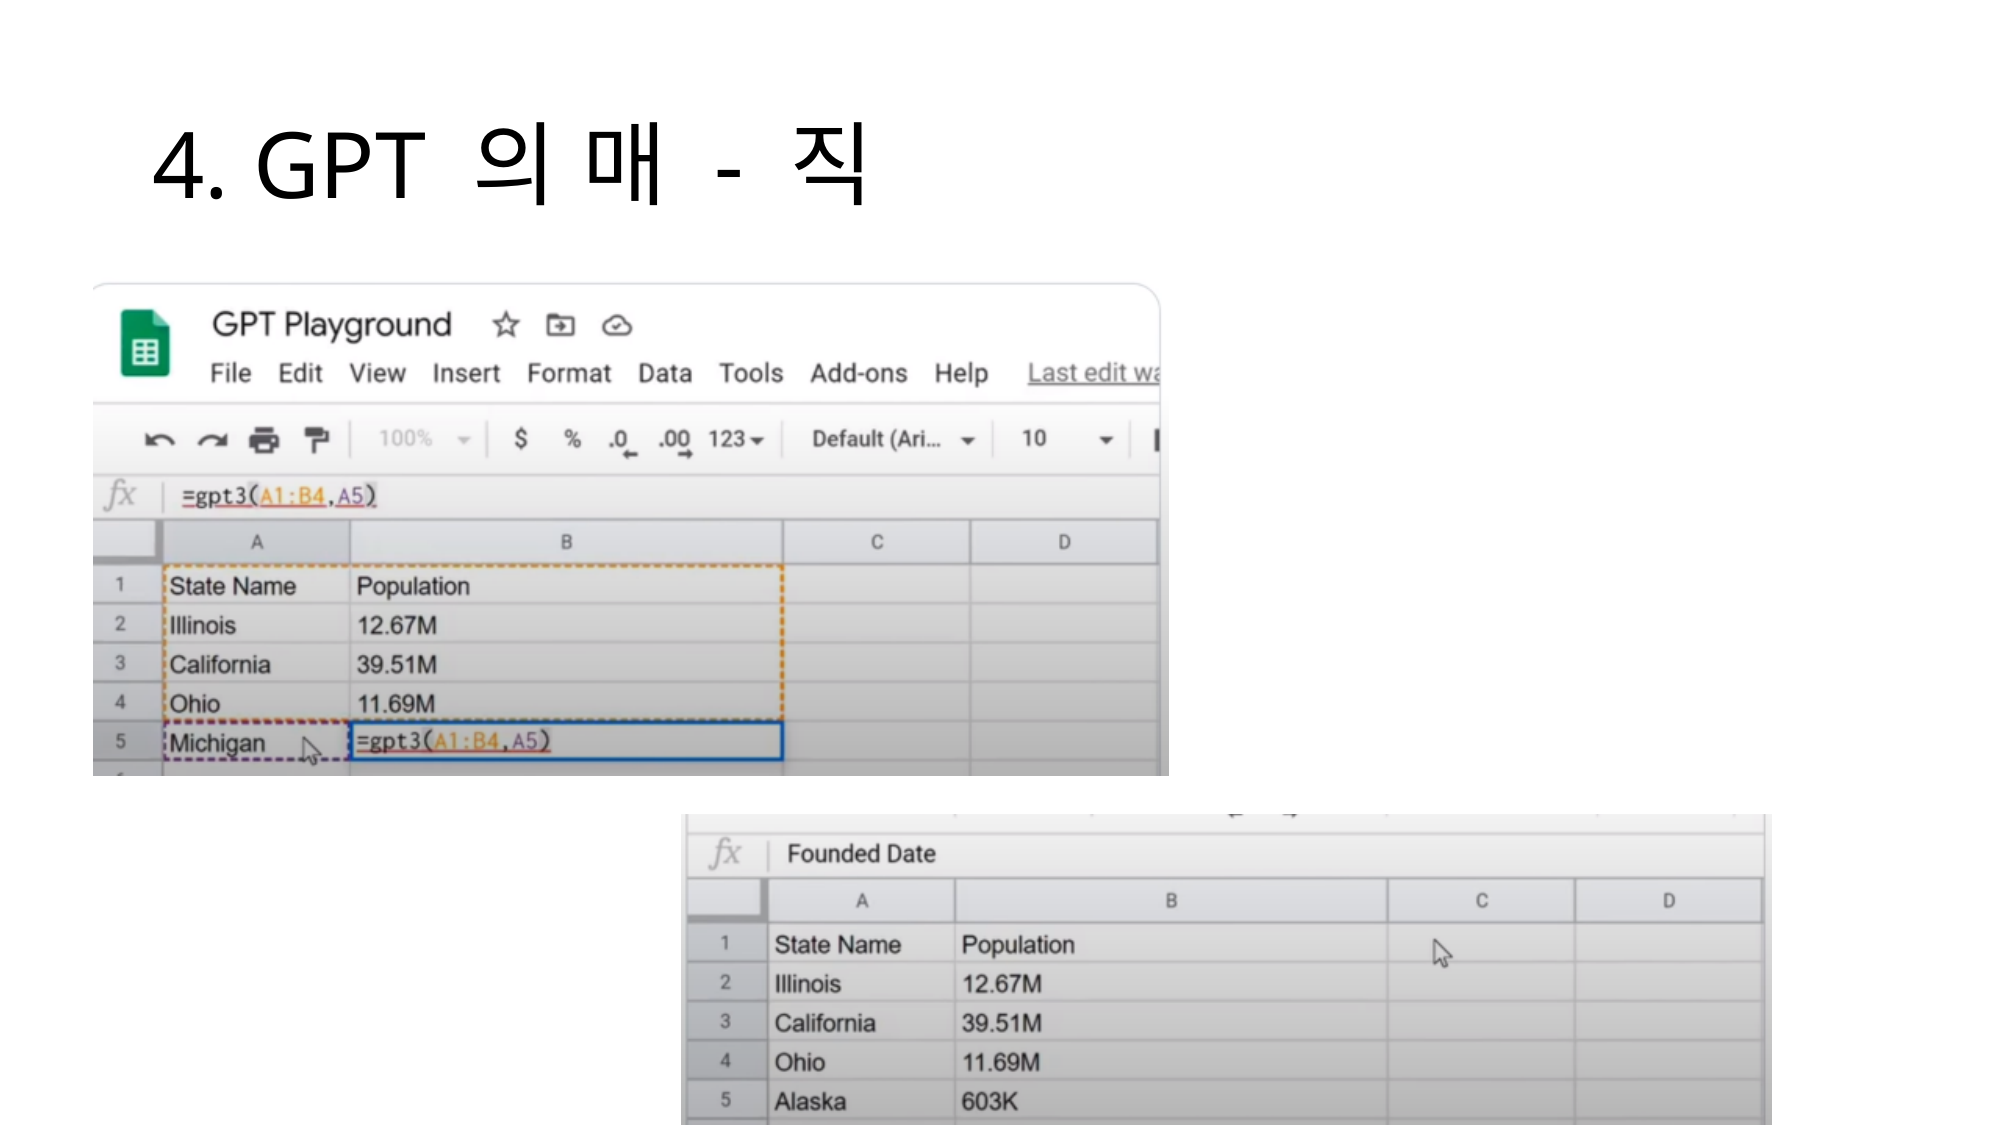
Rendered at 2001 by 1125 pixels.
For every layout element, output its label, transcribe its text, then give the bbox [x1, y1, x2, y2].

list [681, 814, 1772, 1125]
title 4. GPT 의 매 - 직 [137, 59, 1863, 278]
picture [93, 277, 1169, 776]
